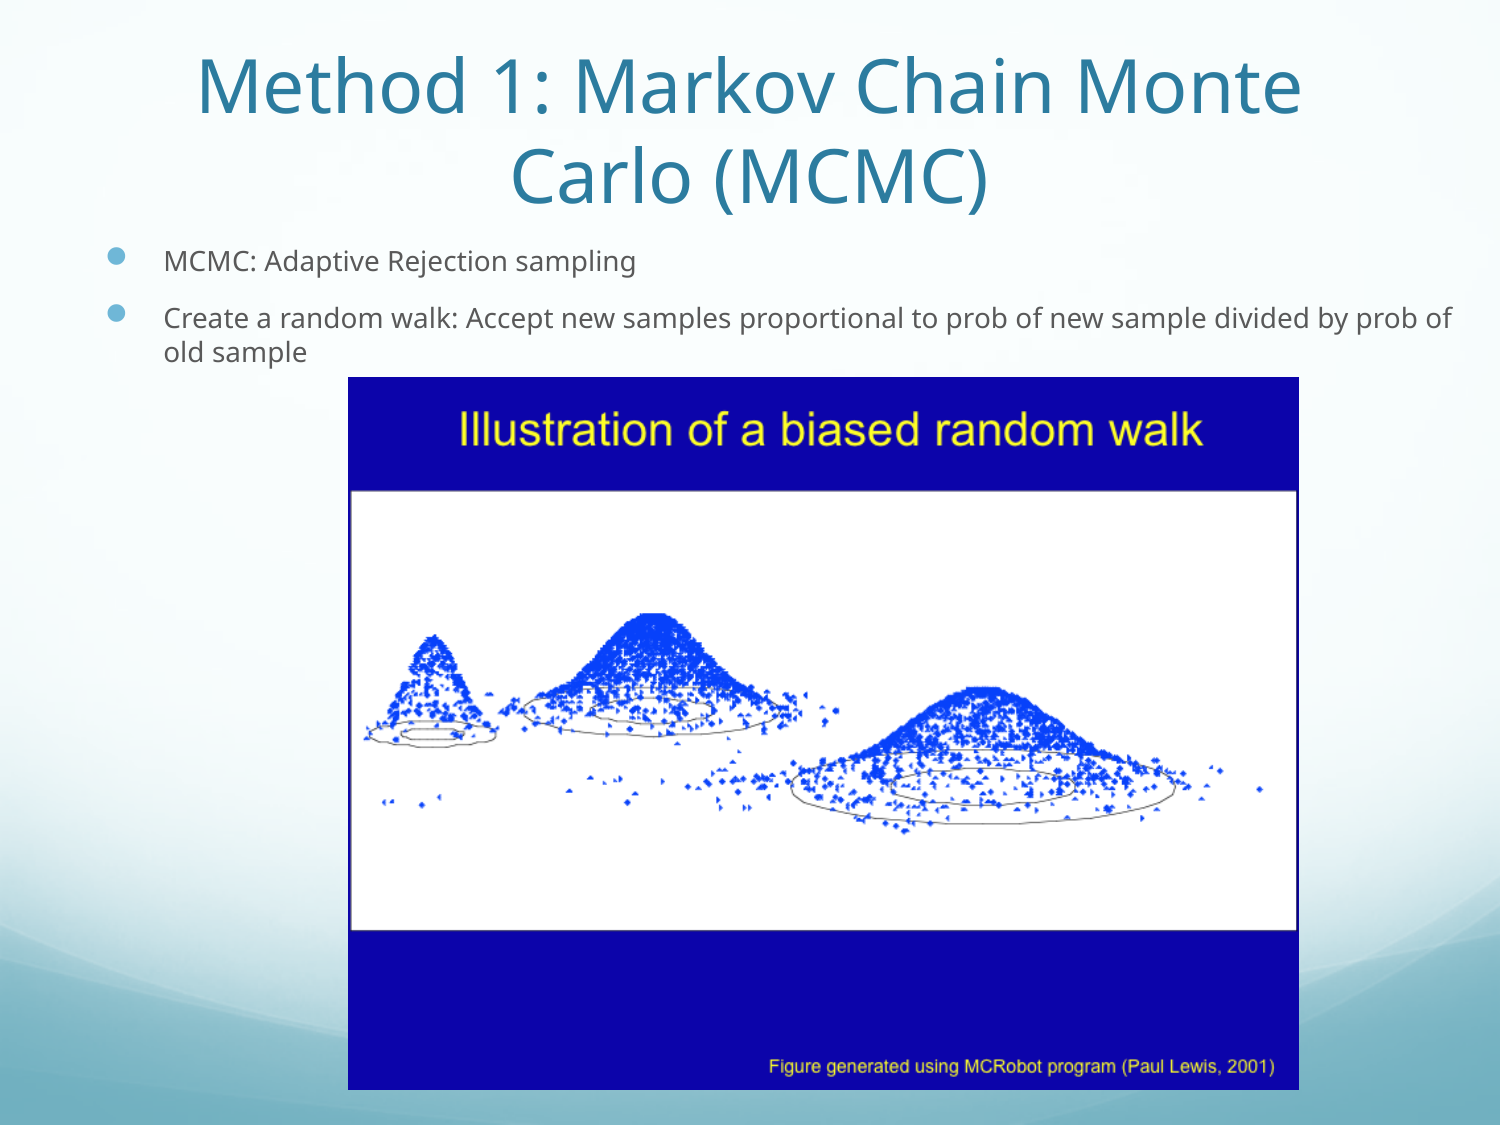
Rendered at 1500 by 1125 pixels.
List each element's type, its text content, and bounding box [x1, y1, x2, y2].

title Method 1: Markov Chain Monte Carlo (MCMC) [90, 6, 1410, 226]
list MCMC: Adaptive Rejection sampling Create a random walk: Accept new samples proportional to prob of new sample divided by prob of old sample [90, 236, 1473, 378]
picture [348, 376, 1300, 1091]
